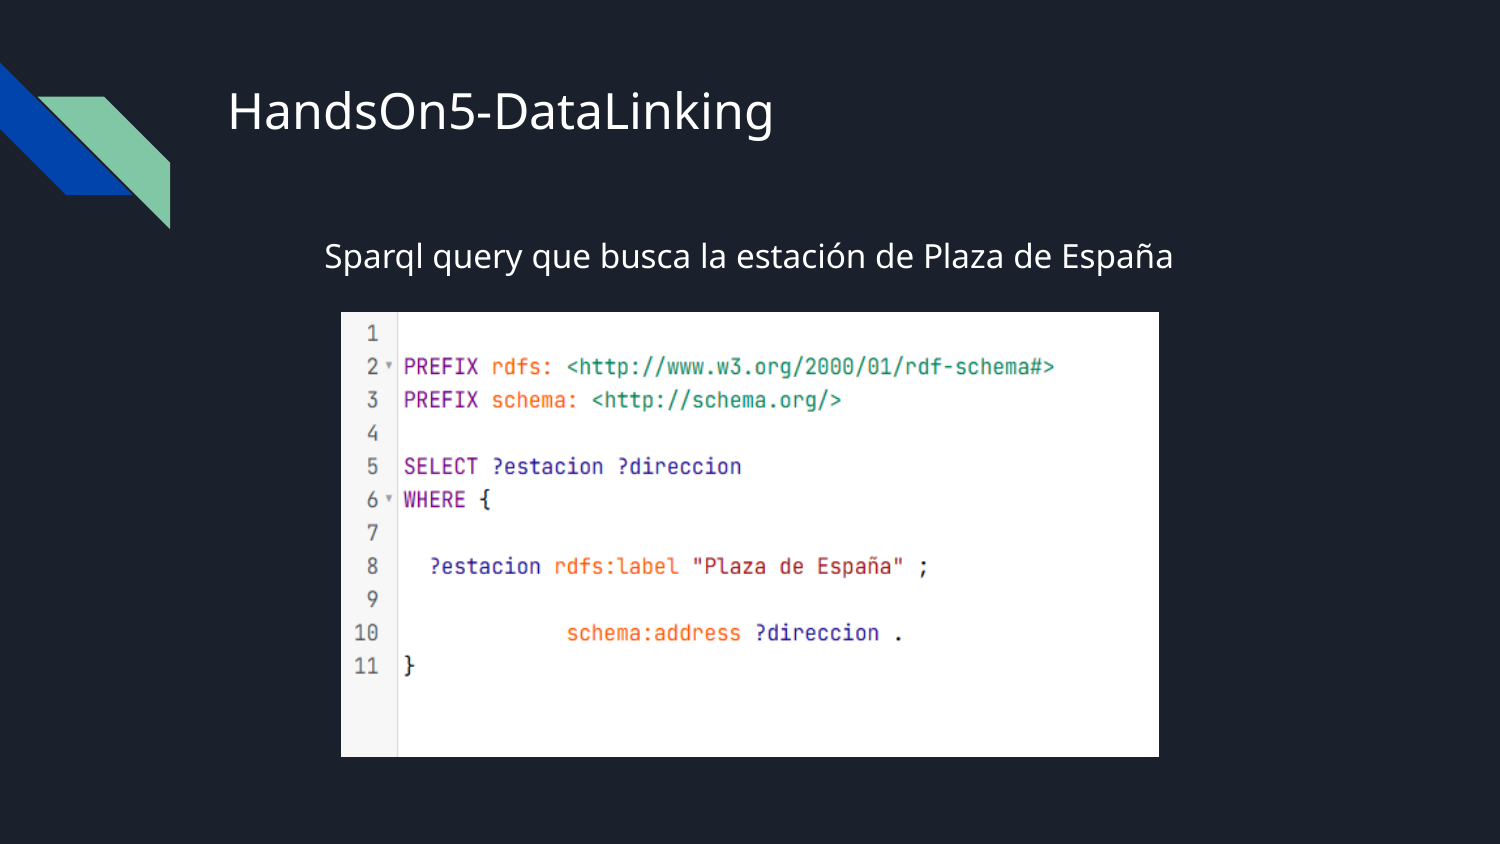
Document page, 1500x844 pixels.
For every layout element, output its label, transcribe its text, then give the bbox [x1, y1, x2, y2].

title HandsOn5-DataLinking [212, 64, 1368, 215]
picture [340, 311, 1160, 757]
list Sparql query que busca la estación de Plaza de España [273, 214, 1227, 330]
